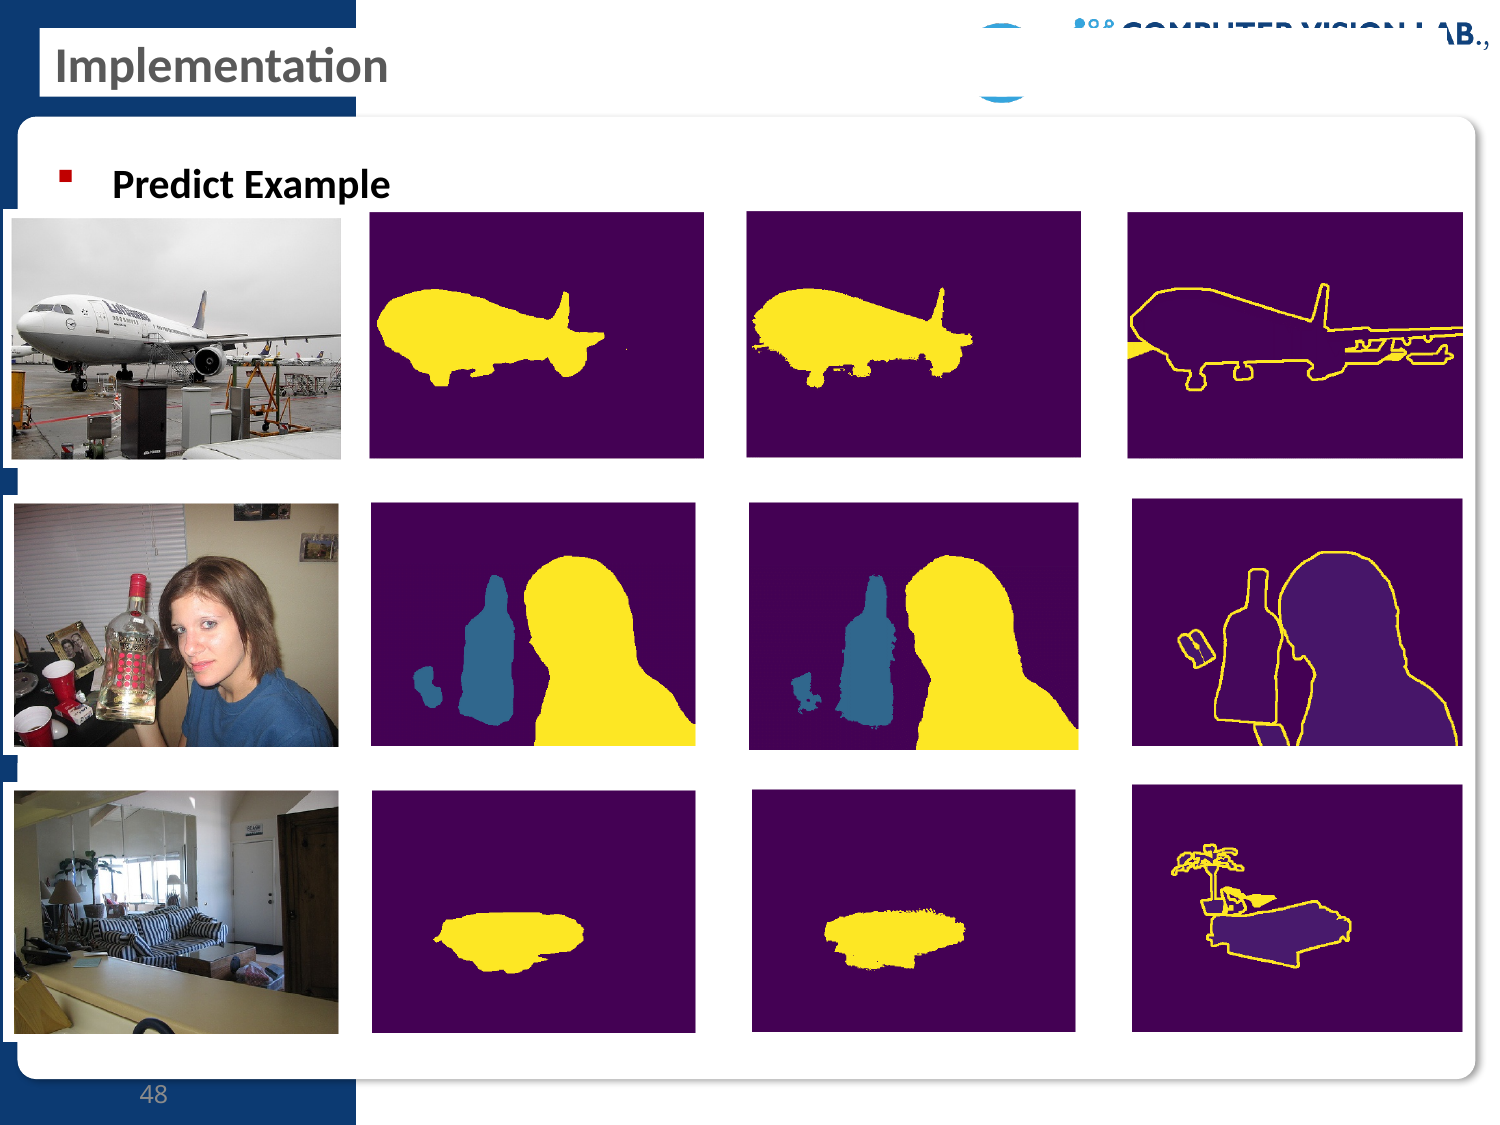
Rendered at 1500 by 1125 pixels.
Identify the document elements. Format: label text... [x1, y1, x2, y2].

picture [1119, 203, 1471, 468]
picture [737, 202, 1090, 466]
picture [1121, 490, 1473, 754]
picture [359, 494, 706, 754]
picture [870, 17, 1494, 122]
picture [3, 495, 349, 755]
picture [737, 494, 1090, 758]
text_box Predict Example [41, 148, 1447, 1047]
picture [360, 203, 713, 467]
title Implementation [39, 28, 1447, 97]
picture [360, 782, 706, 1041]
picture [740, 780, 1087, 1041]
picture [3, 208, 349, 469]
picture [3, 782, 349, 1042]
picture [1121, 776, 1473, 1041]
slide_number 48 [24, 1065, 183, 1125]
